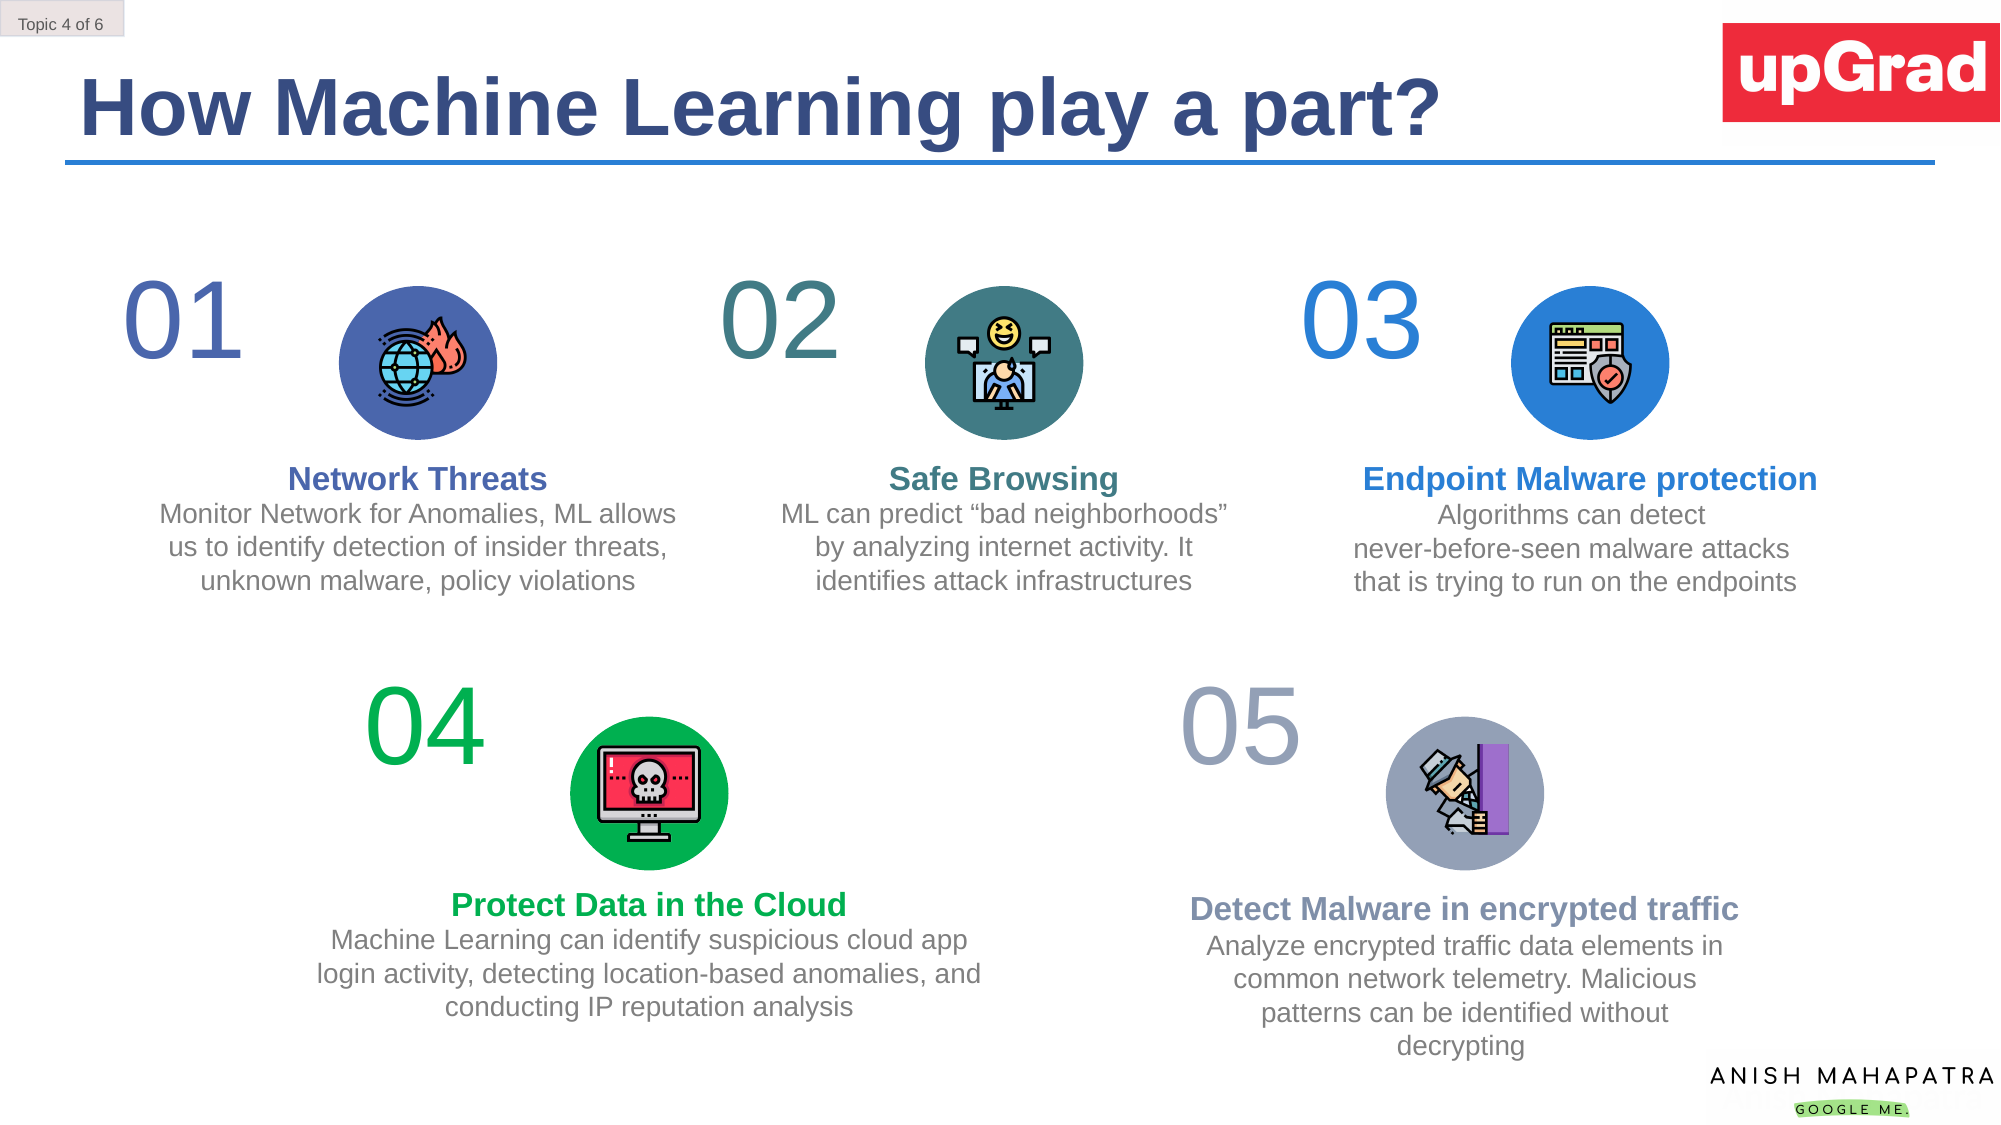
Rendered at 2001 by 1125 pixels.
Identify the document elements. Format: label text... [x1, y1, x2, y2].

picture [375, 315, 468, 408]
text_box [314, 882, 985, 1091]
picture [1722, 0, 2000, 146]
text_box [1384, 715, 1546, 872]
text_box [337, 285, 499, 441]
picture [1419, 744, 1509, 835]
picture [1706, 1049, 2000, 1125]
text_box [155, 456, 681, 631]
picture [1548, 321, 1633, 405]
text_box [1166, 887, 1764, 1029]
text_box 03 [1300, 247, 1425, 381]
text_box 05 [1179, 652, 1304, 787]
picture [954, 313, 1054, 413]
text_box 01 [122, 247, 247, 381]
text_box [1303, 456, 1863, 598]
text_box How Machine Learning play a part? [65, 46, 1757, 159]
picture [597, 741, 701, 846]
text_box 02 [718, 247, 843, 381]
text_box [569, 715, 730, 872]
text_box Topic 4 of 6 [3, 0, 124, 42]
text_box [778, 456, 1230, 597]
text_box [924, 285, 1085, 441]
text_box 04 [364, 652, 488, 787]
text_box [1510, 285, 1671, 441]
